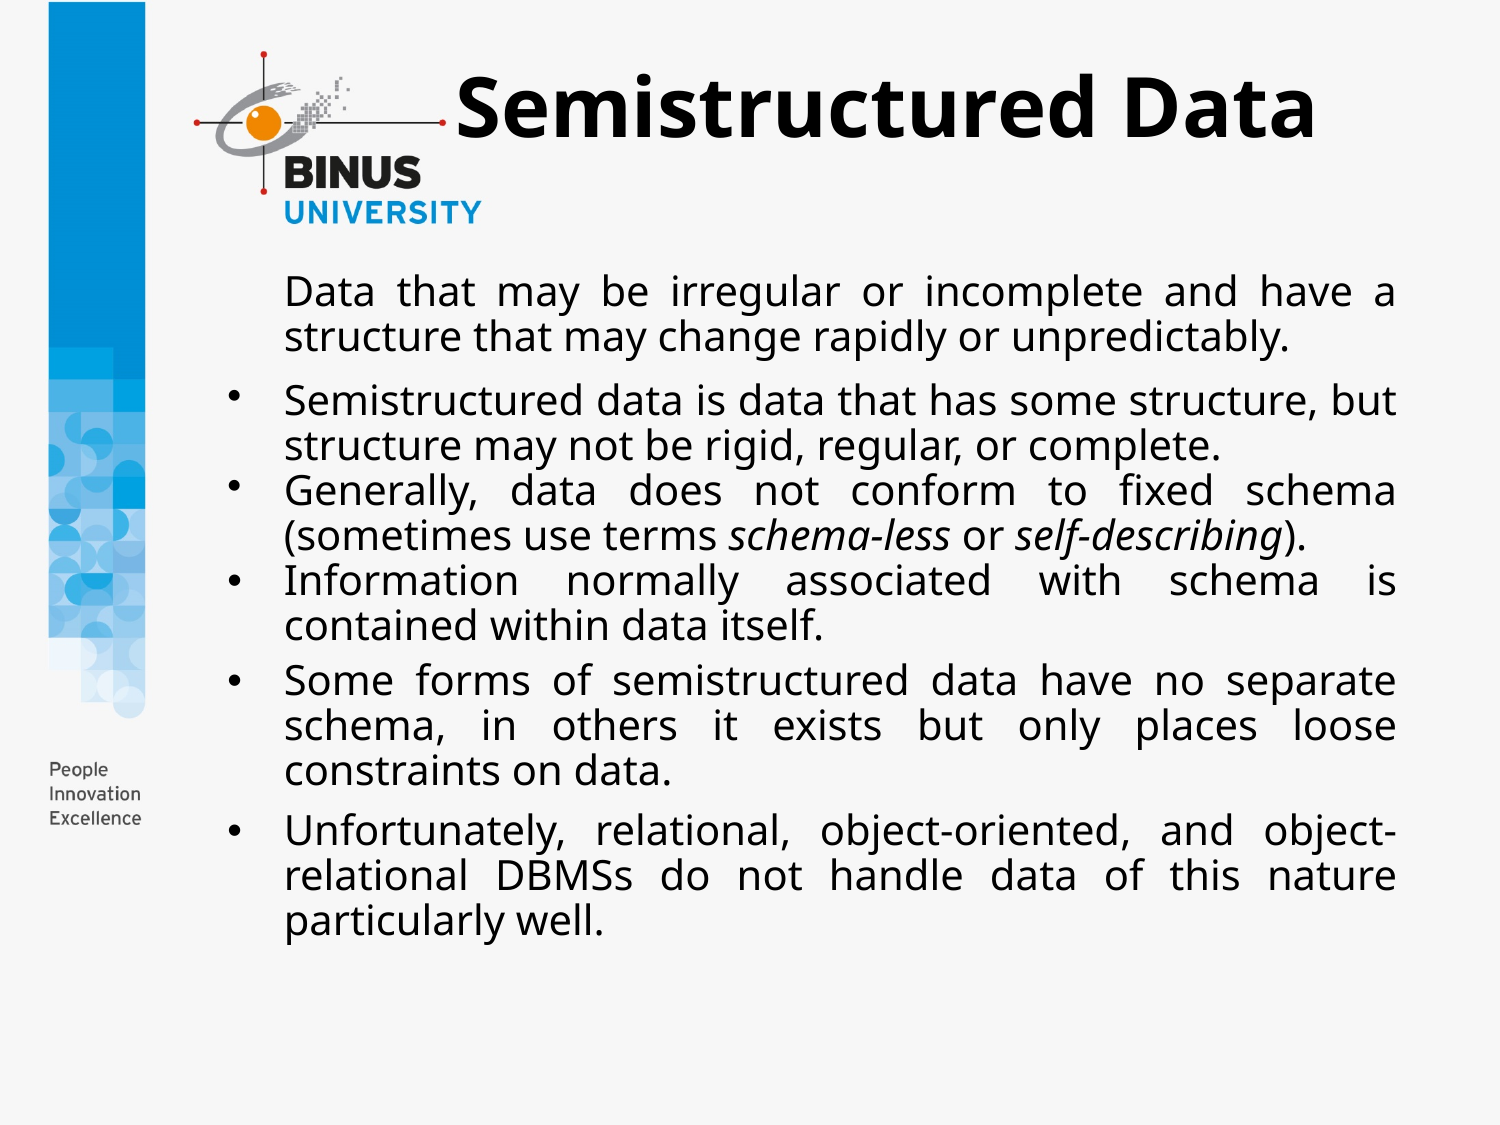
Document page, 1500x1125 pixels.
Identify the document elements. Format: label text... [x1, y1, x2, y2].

list Data that may be irregular or incomplete and have a structure that may change rapidly or unpredictably. Semistructured data is data that has some structure, but structure may not be rigid, regular, or complete. Generally, data does not conform to fixed schema (sometimes use terms schema-less or self-describing). Information normally associated with schema is contained within data itself. Some forms of semistructured data have no separate schema, in others it exists but only places loose constraints on data. Unfortunately, relational, object-oriented, and object-relational DBMSs do not handle data of this nature particularly well. [212, 262, 1413, 1031]
title Semistructured Data [200, 59, 1500, 150]
picture [0, 0, 1500, 845]
